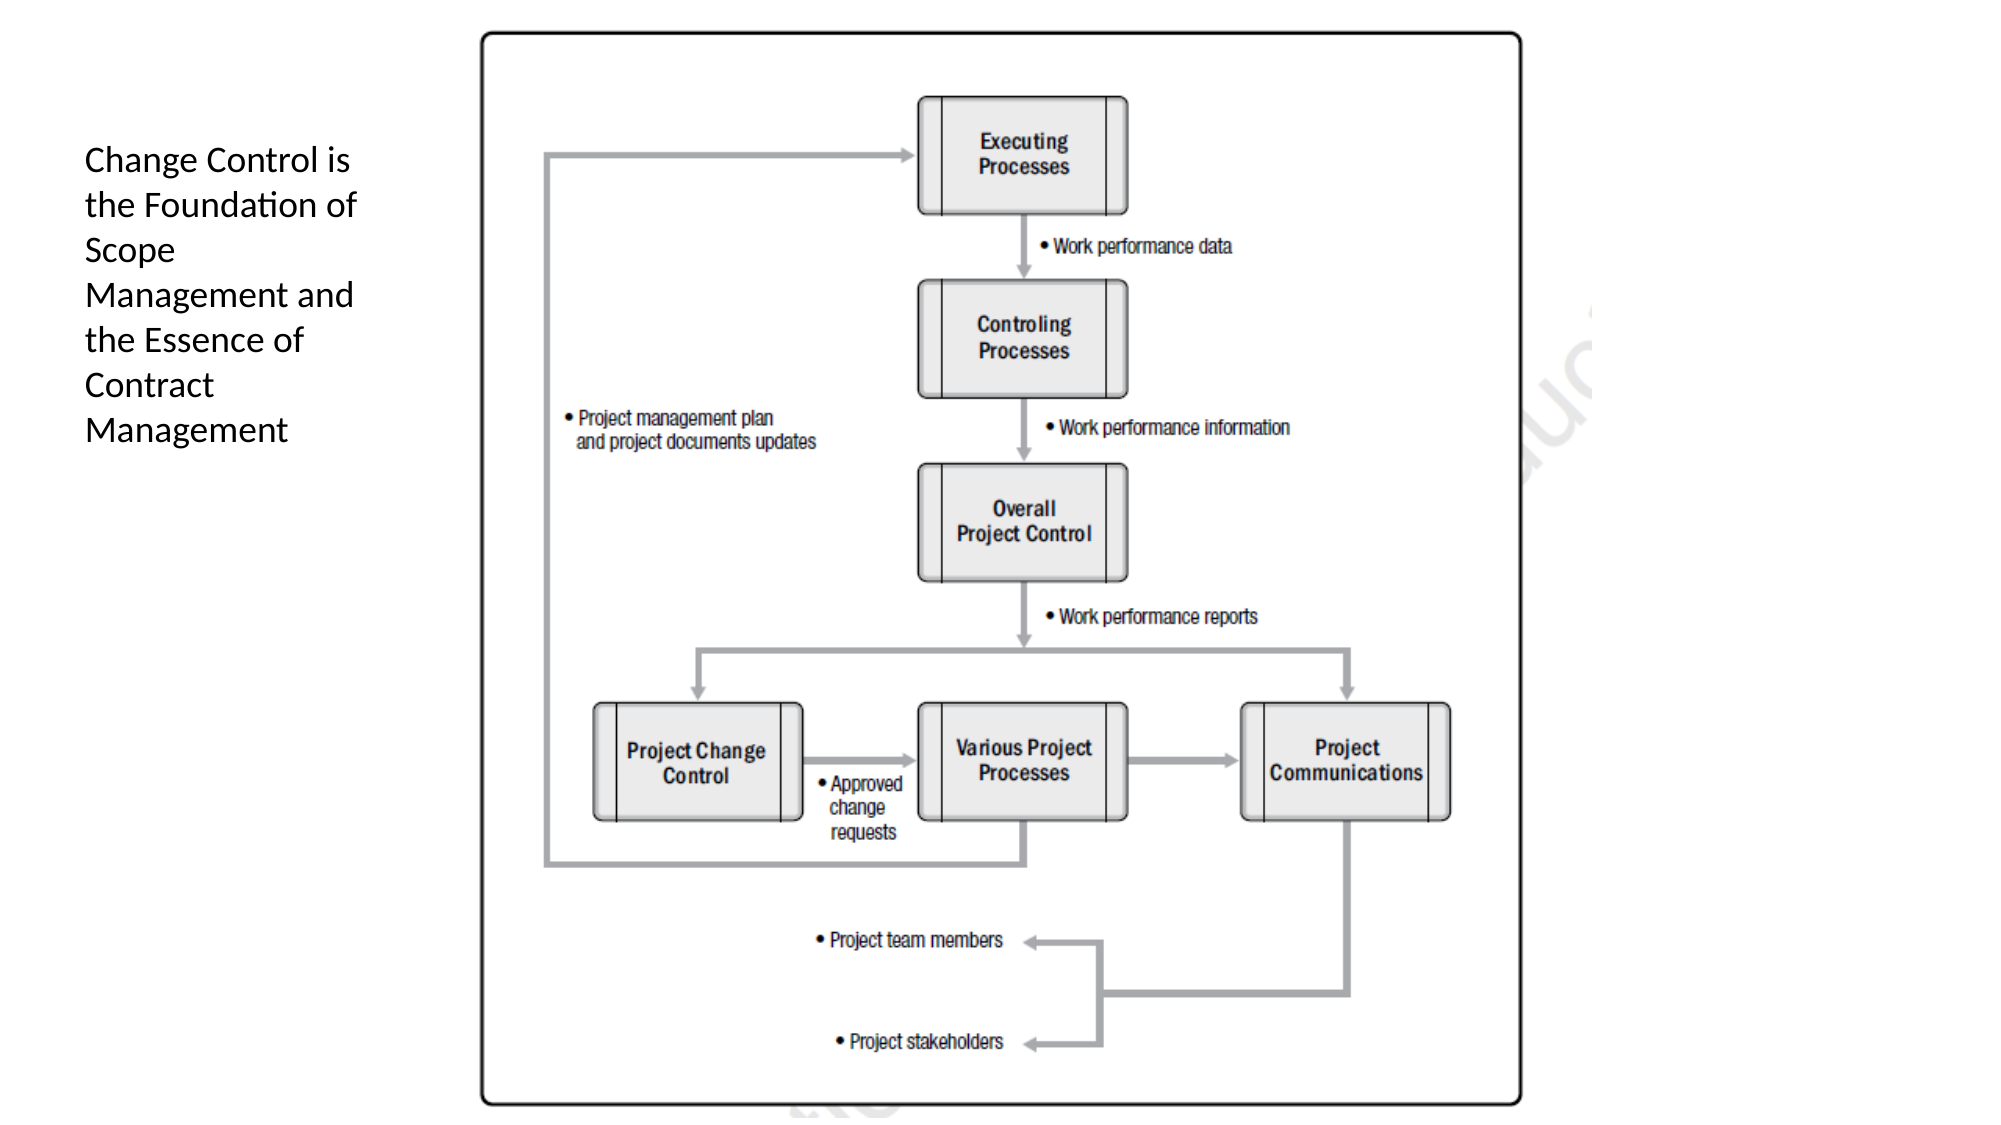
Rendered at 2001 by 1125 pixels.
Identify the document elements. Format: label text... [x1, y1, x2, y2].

picture [408, 6, 1592, 1118]
text_box Change Control is the Foundation of Scope Management and the Essence of Contract Management [69, 128, 374, 458]
